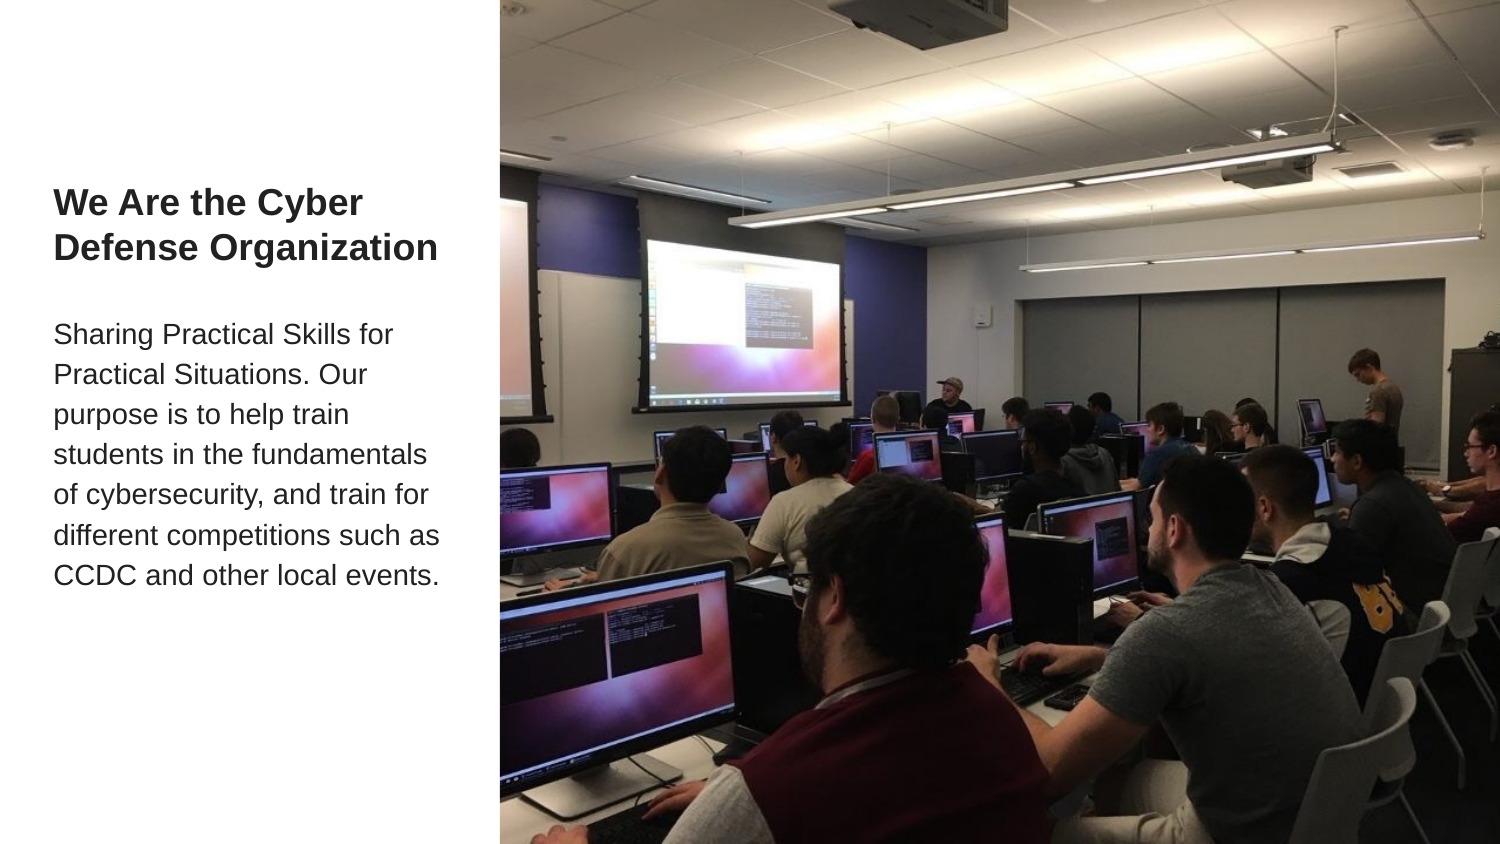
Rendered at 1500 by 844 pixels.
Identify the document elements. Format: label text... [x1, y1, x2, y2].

picture [499, 0, 1500, 844]
list Sharing Practical Skills for Practical Situations. Our purpose is to help train students in the fundamentals of cybersecurity, and train for different competitions such as CCDC and other local events. [38, 294, 460, 784]
title We Are the Cyber Defense Organization [38, 136, 460, 283]
